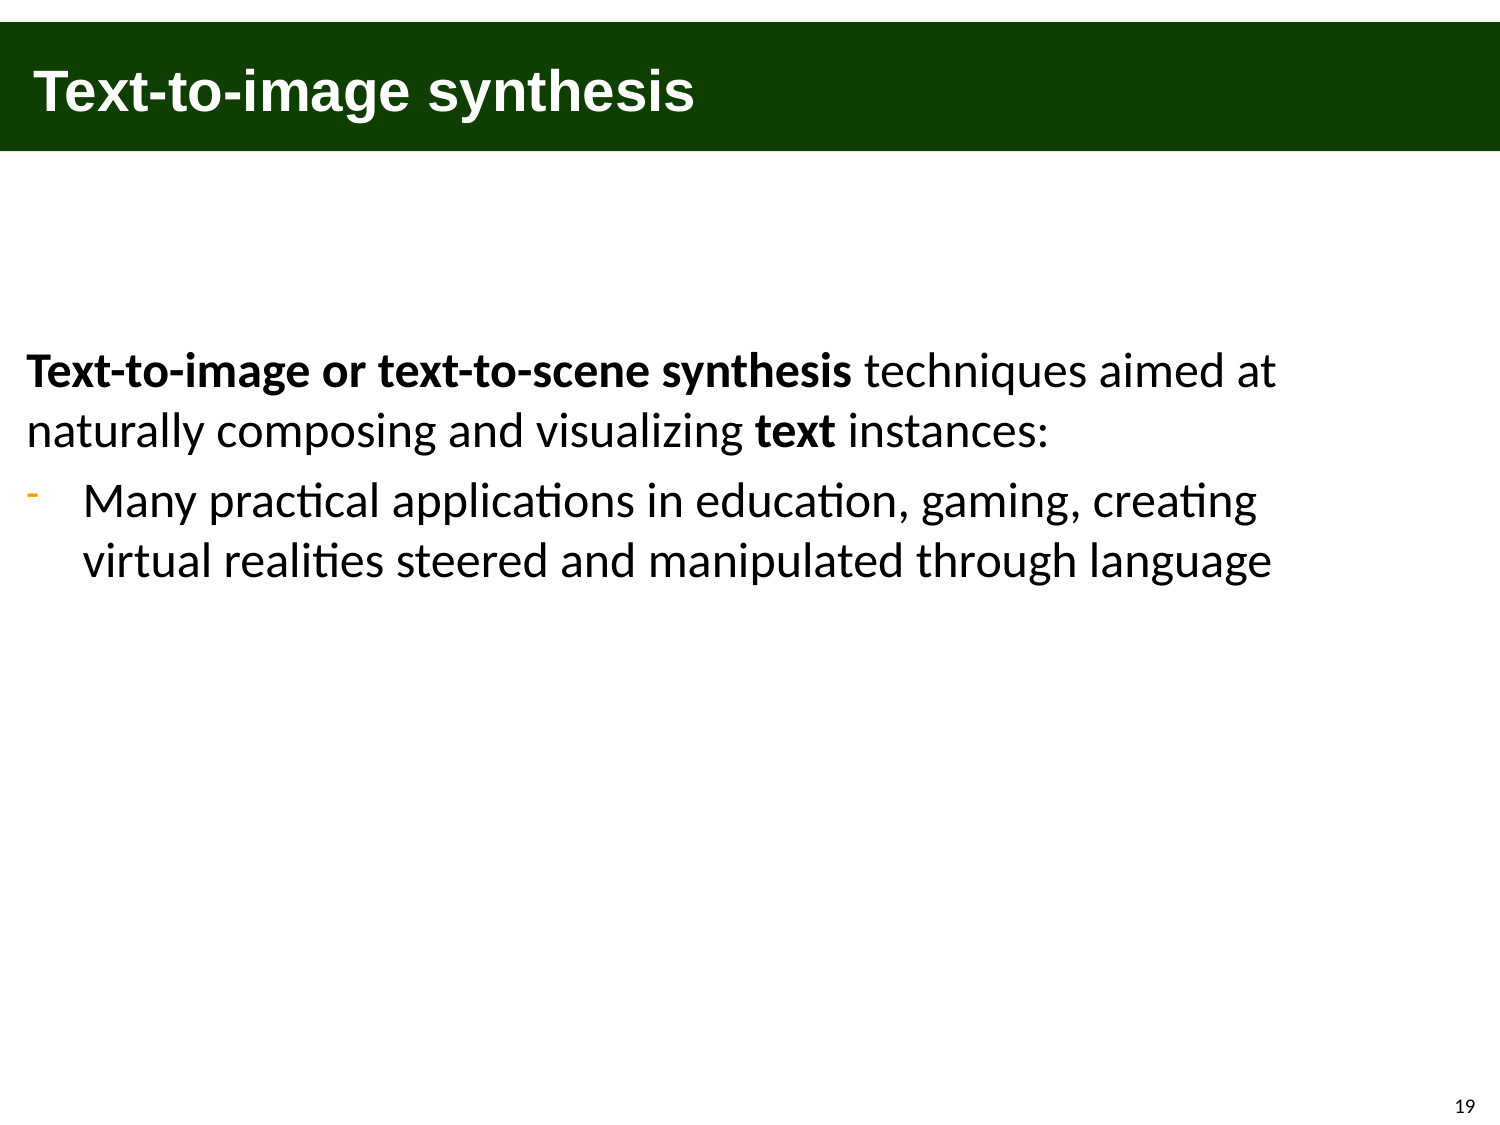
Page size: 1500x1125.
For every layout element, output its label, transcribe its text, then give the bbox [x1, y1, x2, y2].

text_box 19 [1332, 1085, 1483, 1125]
list Text-to-image or text-to-scene synthesis techniques aimed at naturally composing and visualizing text instances: Many practical applications in education, gaming, creating virtual realities steered and manipulated through language [0, 329, 1399, 891]
title Text-to-image synthesis [25, 40, 1500, 136]
